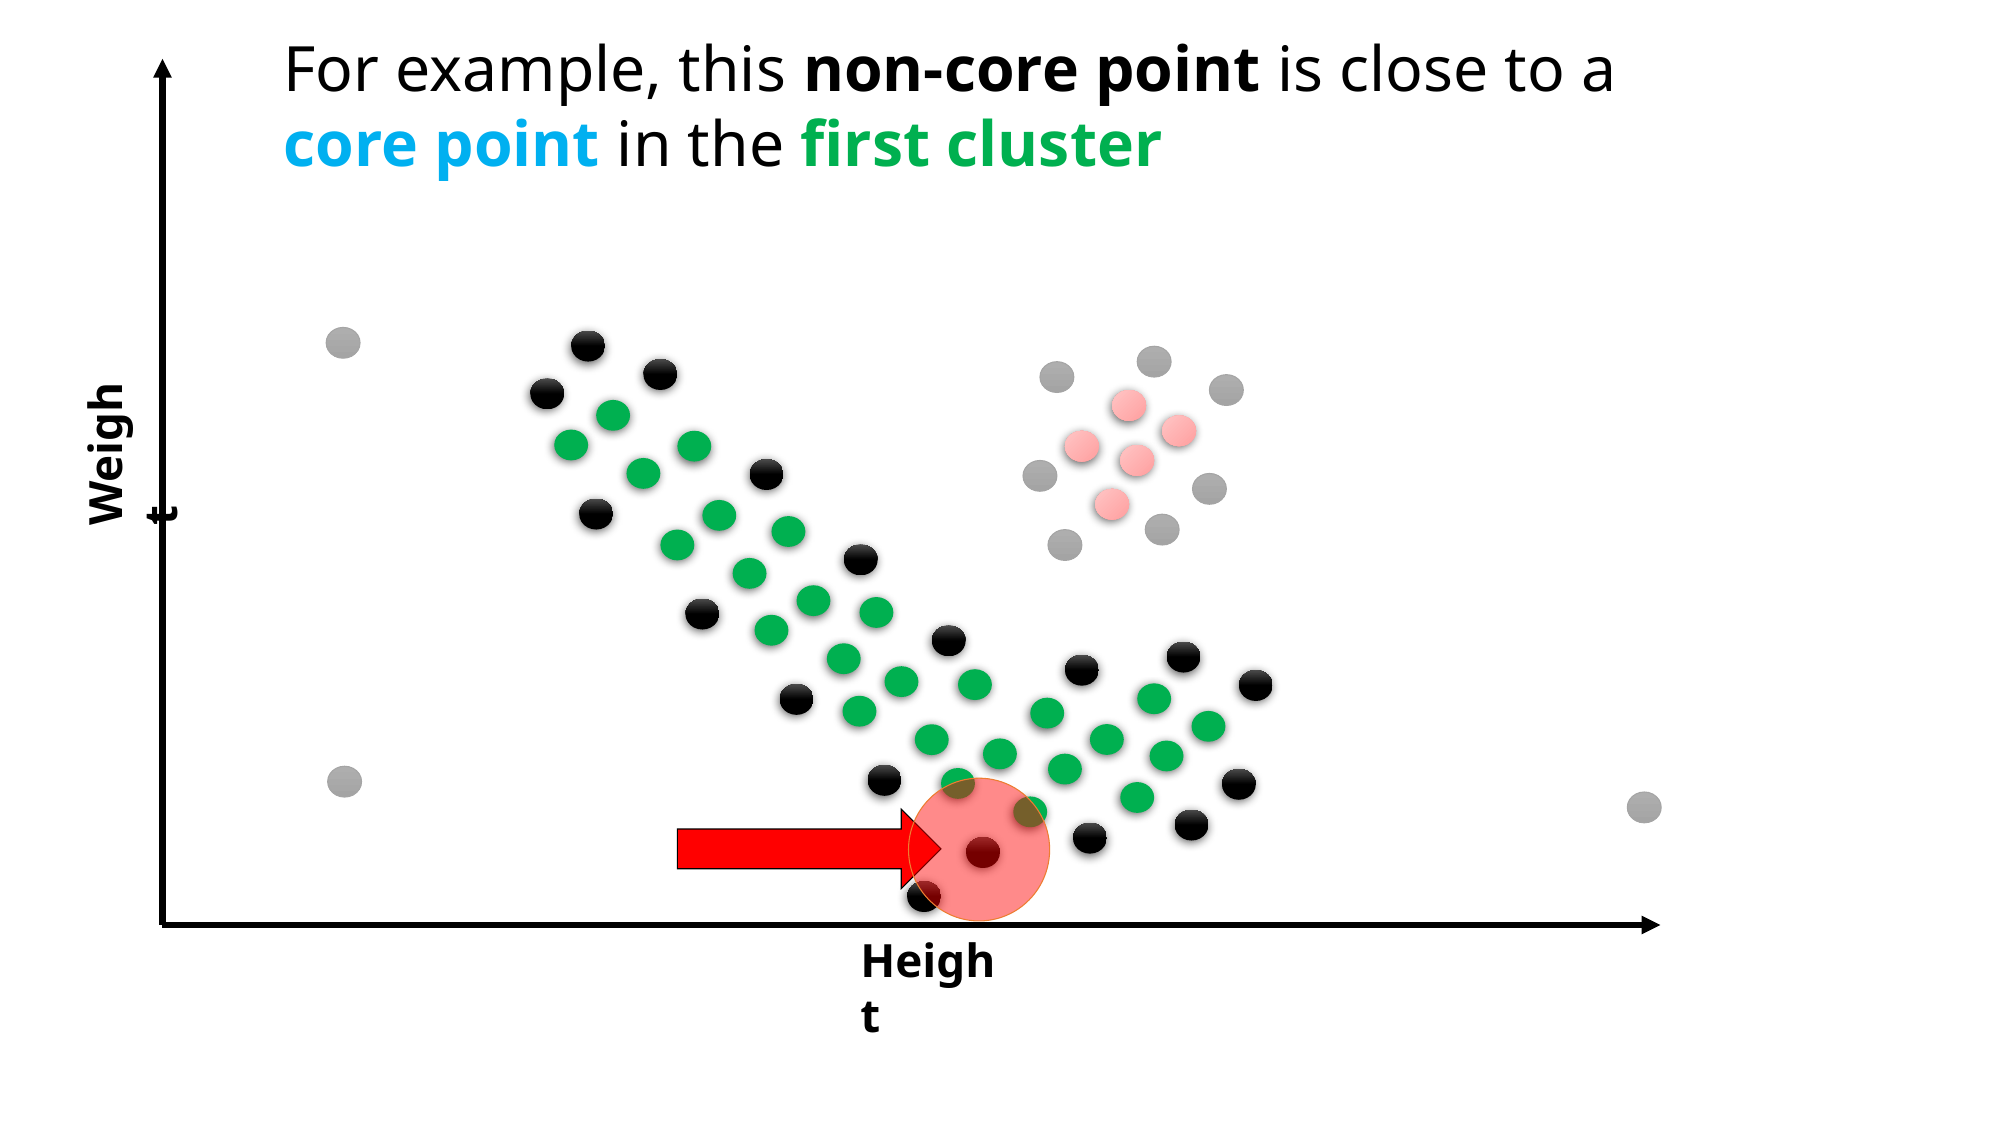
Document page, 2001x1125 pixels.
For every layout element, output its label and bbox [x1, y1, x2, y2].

text_box [796, 585, 831, 617]
text_box [1112, 390, 1147, 421]
text_box [1238, 670, 1273, 701]
text_box [1120, 782, 1155, 813]
text_box [1064, 654, 1099, 686]
text_box [685, 598, 720, 630]
text_box [1095, 488, 1130, 520]
text_box [1144, 513, 1180, 546]
text_box [843, 544, 878, 576]
text_box [1208, 374, 1244, 407]
text_box [626, 457, 661, 489]
text_box [268, 21, 1661, 187]
text_box [579, 498, 614, 530]
text_box [859, 597, 894, 628]
text_box [1149, 740, 1184, 772]
text_box [68, 58, 1661, 1050]
text_box [643, 359, 678, 390]
text_box [325, 326, 361, 359]
text_box [914, 724, 949, 756]
text_box [1137, 683, 1172, 715]
text_box [982, 738, 1017, 770]
text_box [779, 684, 814, 715]
text_box [1064, 430, 1099, 462]
text_box [867, 765, 902, 796]
text_box [1174, 809, 1209, 841]
text_box [1166, 641, 1201, 673]
text_box [1162, 415, 1197, 447]
text_box [957, 669, 992, 701]
text_box [1191, 472, 1227, 505]
text_box [1136, 345, 1172, 378]
text_box [1191, 710, 1226, 742]
text_box [1047, 753, 1082, 785]
text_box [660, 529, 695, 561]
text_box [884, 666, 919, 698]
text_box [749, 459, 784, 491]
text_box [1120, 445, 1155, 476]
text_box [931, 625, 966, 657]
text_box [571, 330, 606, 362]
text_box [1072, 822, 1107, 854]
text_box [554, 429, 589, 461]
text_box [732, 557, 767, 589]
text_box [1022, 459, 1058, 492]
text_box [1089, 724, 1124, 755]
text_box [596, 399, 631, 431]
text_box [754, 614, 789, 646]
text_box [1047, 529, 1083, 561]
text_box [1039, 361, 1075, 394]
text_box [1221, 768, 1256, 800]
text_box [1030, 697, 1065, 729]
text_box [676, 768, 1051, 922]
text_box [826, 643, 861, 675]
text_box [1626, 791, 1662, 824]
text_box [530, 378, 565, 410]
text_box [677, 430, 712, 462]
text_box [842, 695, 877, 727]
text_box [327, 765, 363, 798]
text_box [702, 499, 737, 531]
text_box [771, 516, 806, 547]
